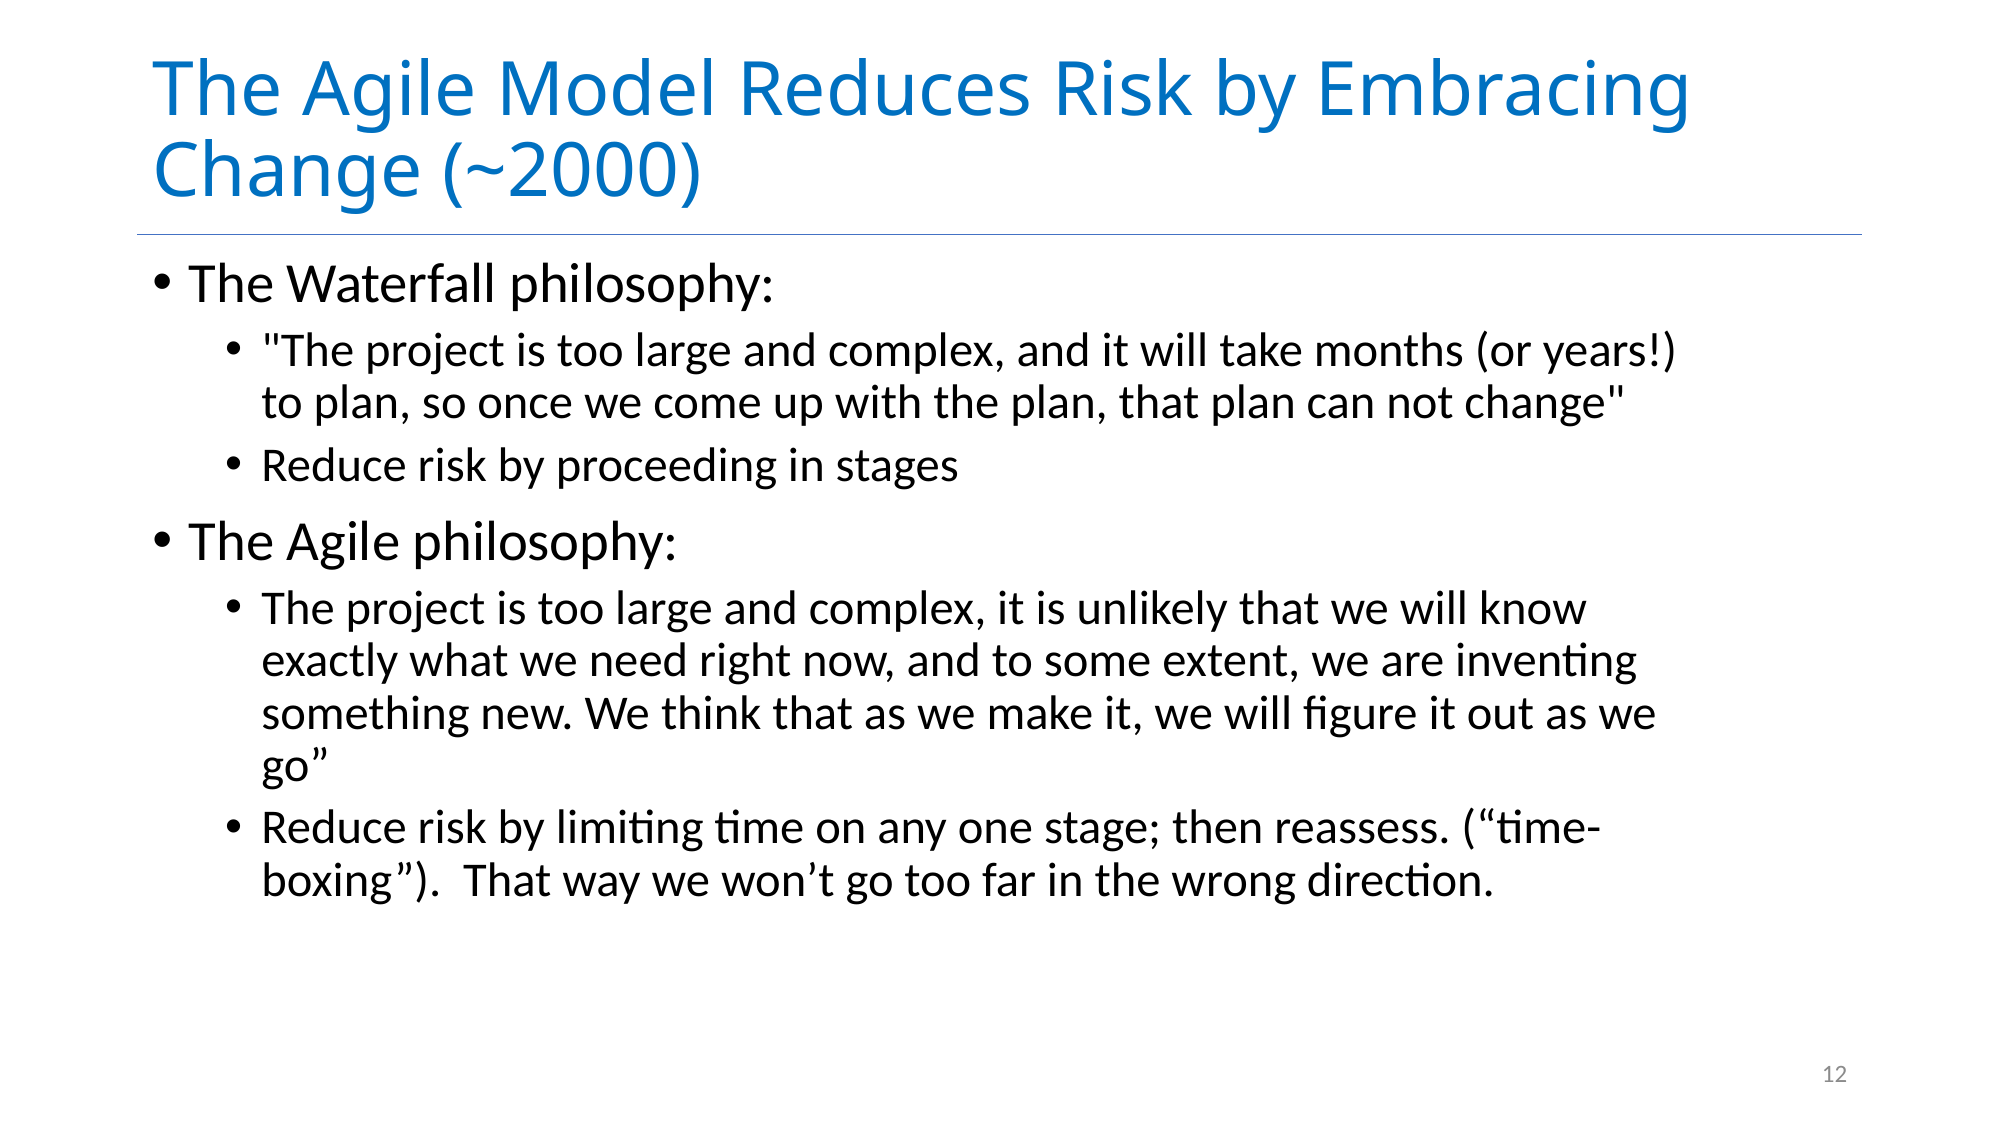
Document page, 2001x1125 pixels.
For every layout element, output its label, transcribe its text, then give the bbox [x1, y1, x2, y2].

list The Waterfall philosophy: "The project is too large and complex, and it will take months (or years!) to plan, so once we come up with the plan, that plan can not change" Reduce risk by proceeding in stages The Agile philosophy: The project is too large and complex, it is unlikely that we will know exactly what we need right now, and to some extent, we are inventing something new. We think that as we make it, we will figure it out as we go” Reduce risk by limiting time on any one stage; then reassess. (“time-boxing”). That way we won’t go too far in the wrong direction. [137, 246, 1716, 960]
slide_number 12 [1412, 1042, 1863, 1103]
title The Agile Model Reduces Risk by Embracing Change (~2000) [137, 3, 1863, 221]
